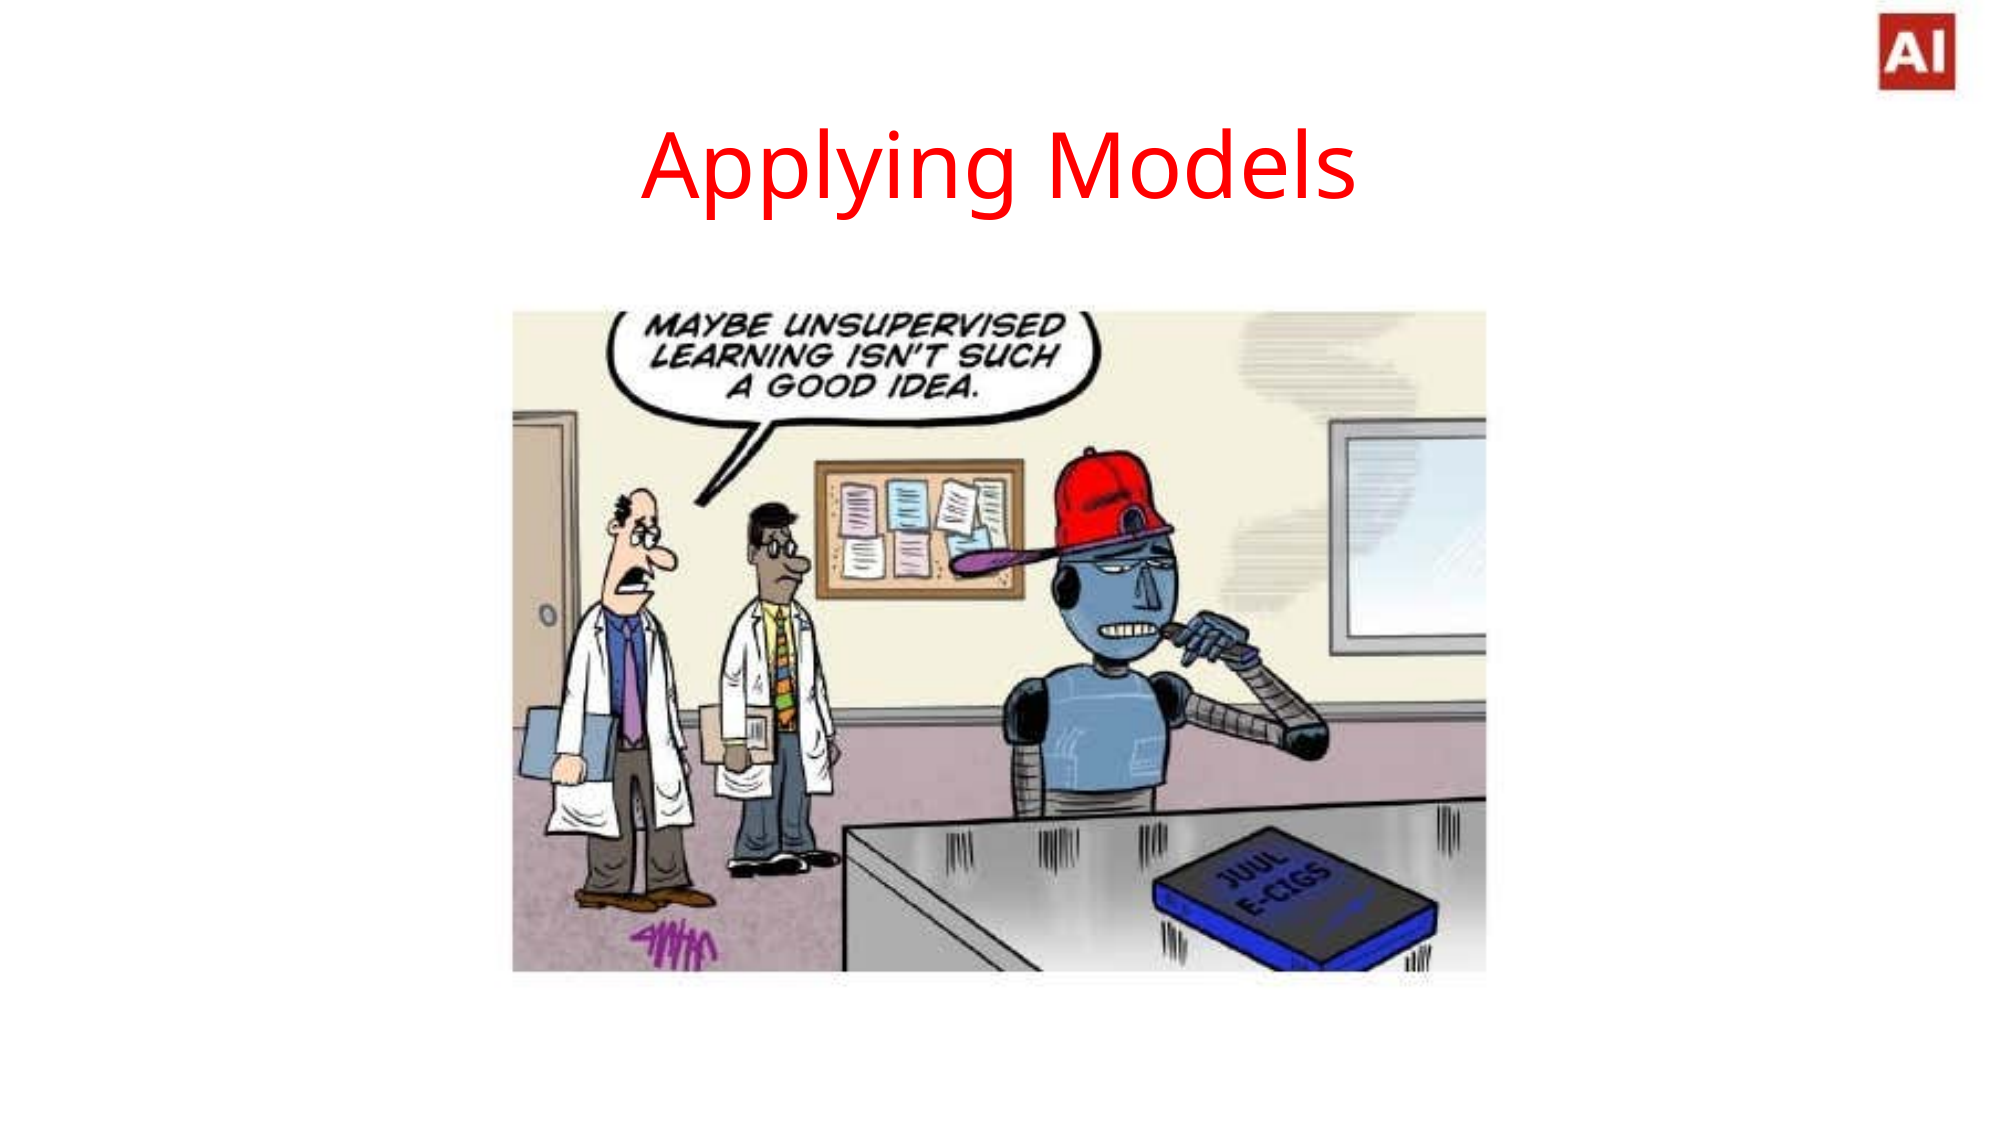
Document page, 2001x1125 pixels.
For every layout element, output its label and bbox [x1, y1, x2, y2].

list [0, 0, 2000, 1083]
